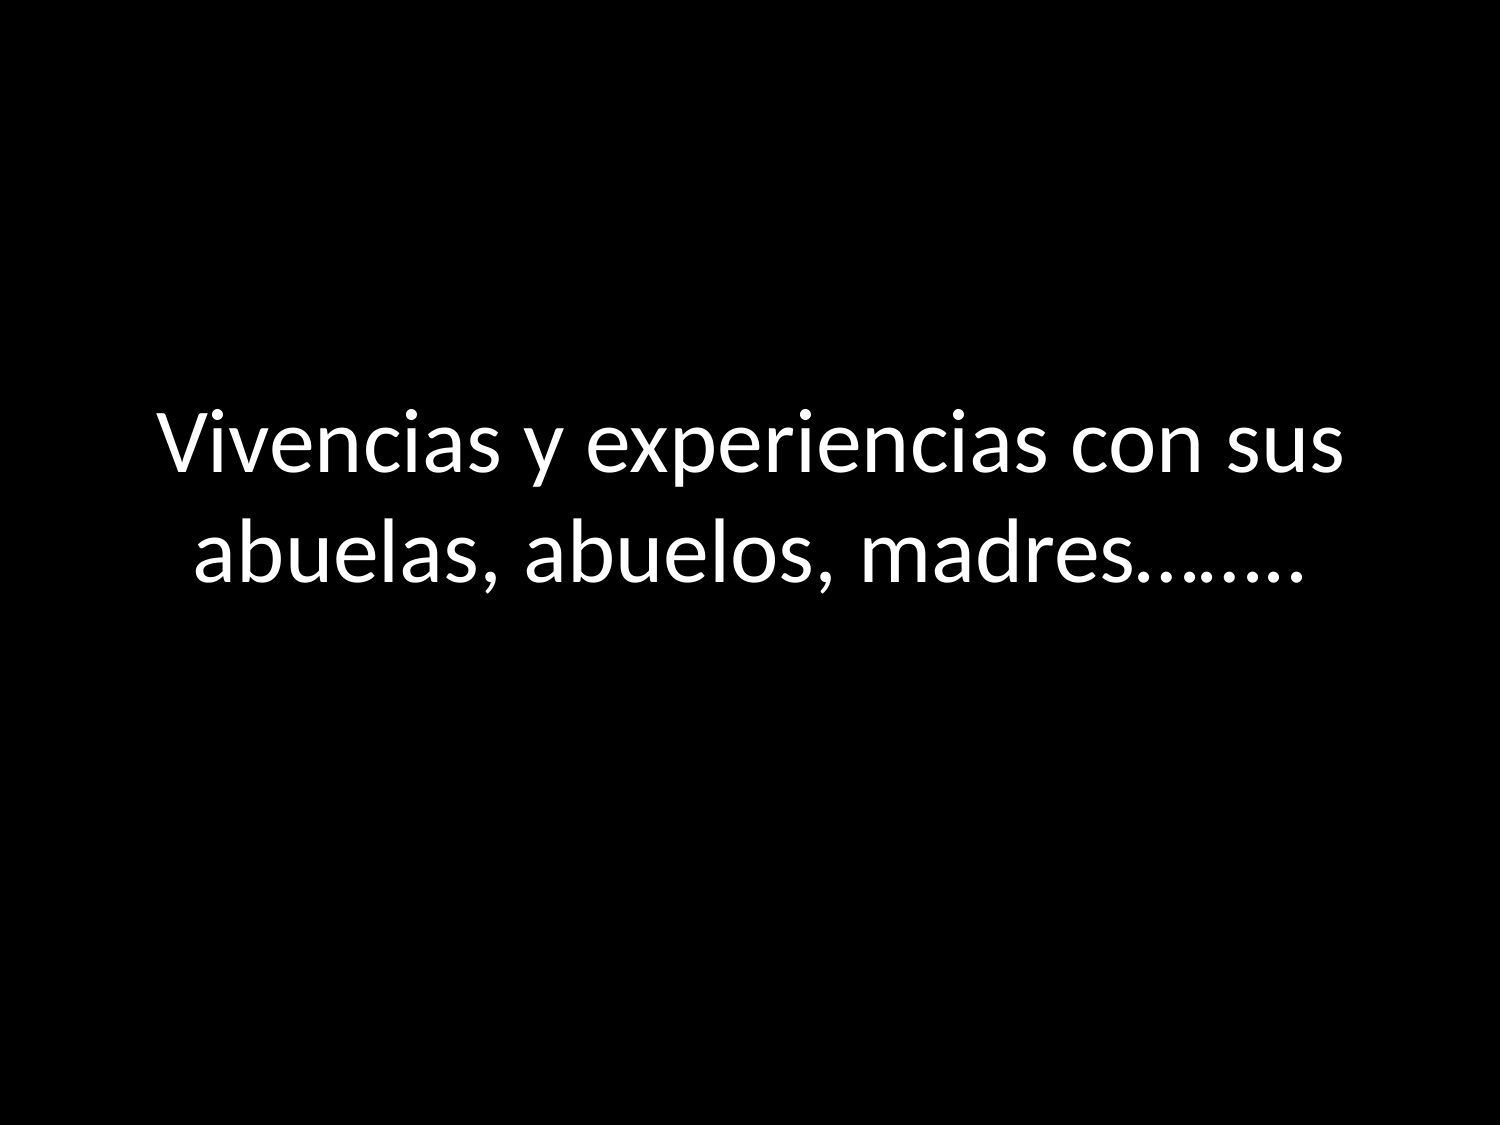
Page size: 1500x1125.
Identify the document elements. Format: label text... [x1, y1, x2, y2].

title Vivencias y experiencias con sus abuelas, abuelos, madres…….. [76, 113, 1427, 868]
